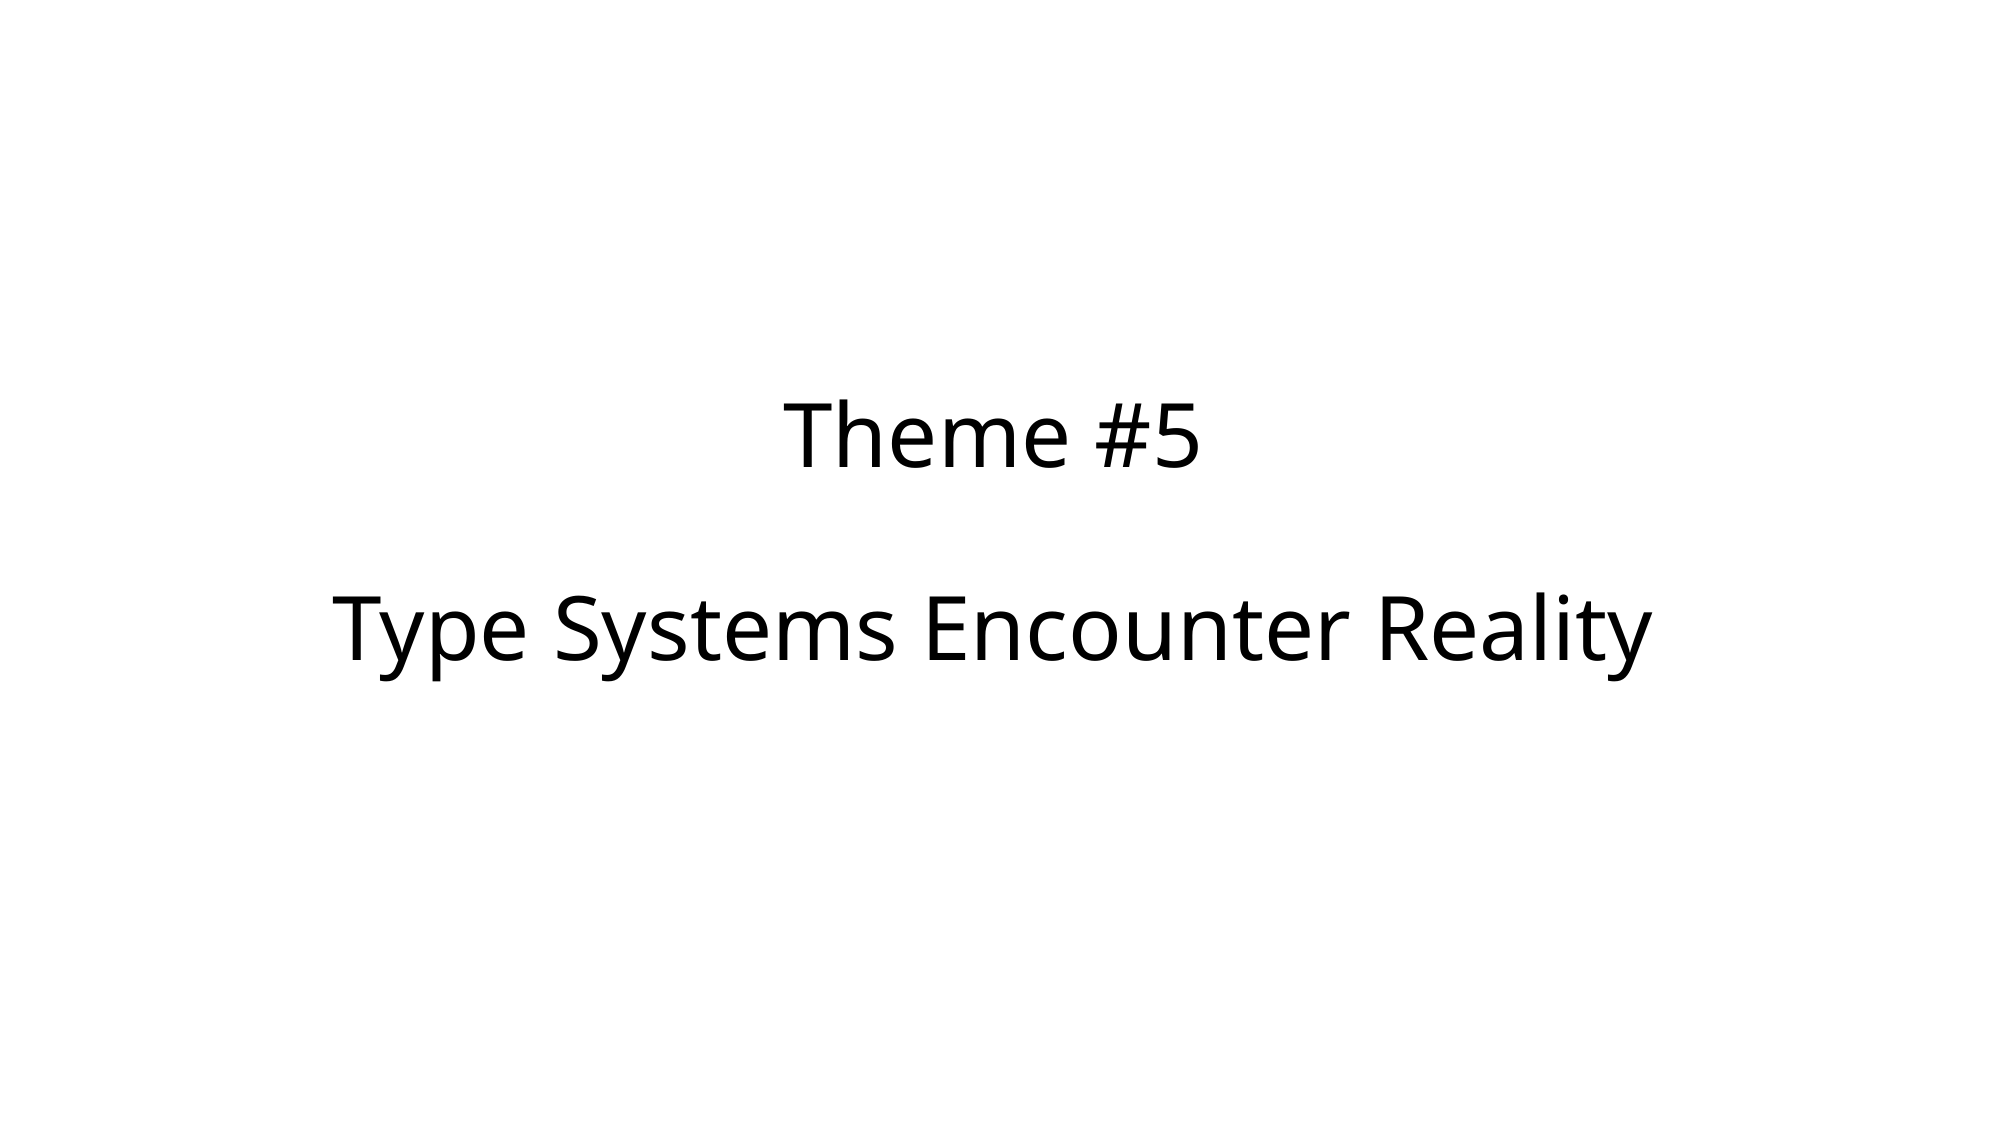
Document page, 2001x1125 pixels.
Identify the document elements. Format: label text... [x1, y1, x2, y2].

title Theme #5 Type Systems Encounter Reality [306, 381, 1682, 689]
